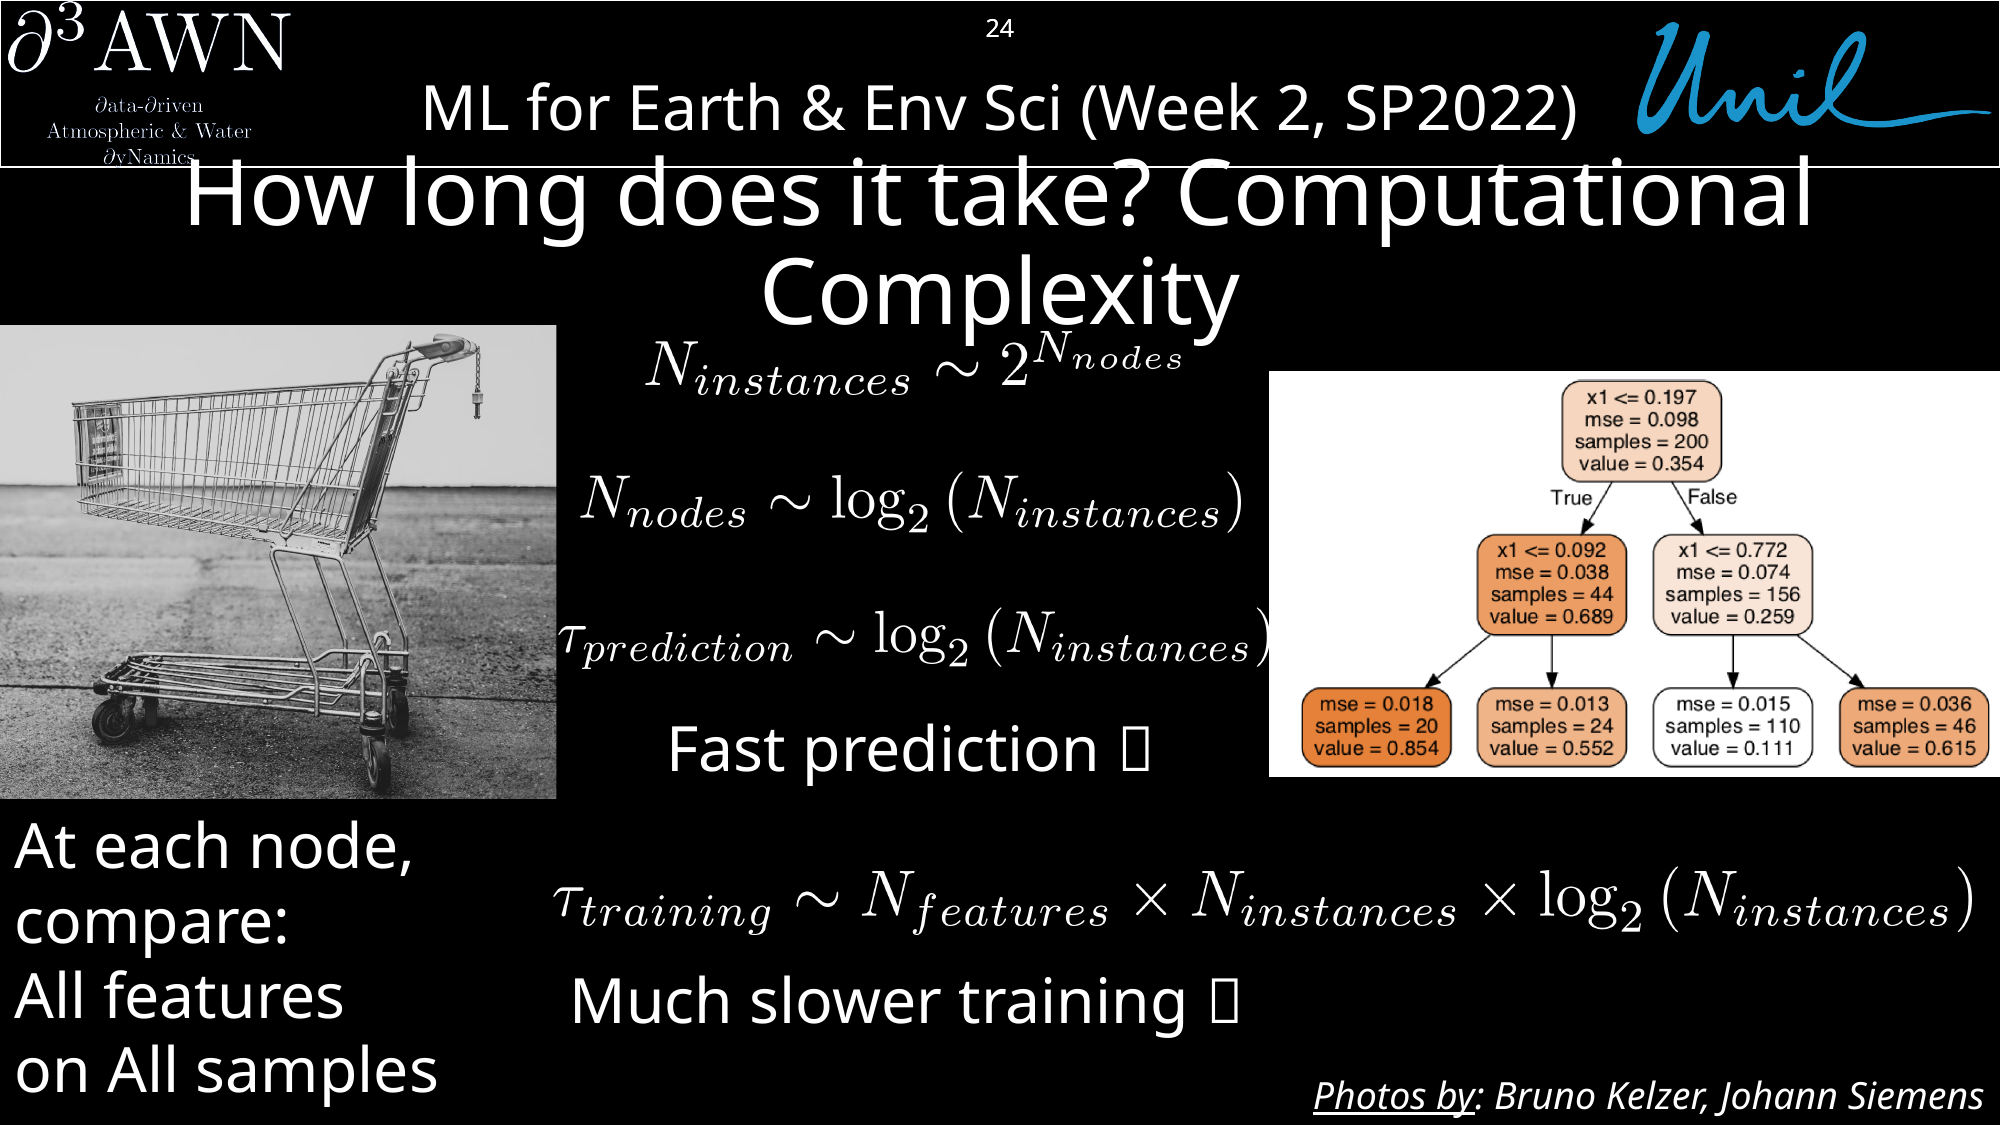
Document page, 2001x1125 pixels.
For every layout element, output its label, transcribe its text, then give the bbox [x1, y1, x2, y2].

text_box Photos by: Bruno Kelzer, Johann Siemens [1081, 1064, 2000, 1125]
picture [0, 325, 557, 799]
text_box At each node, compare: All features on All samples [0, 799, 554, 1113]
picture [1609, 22, 2000, 145]
text_box Fast prediction  [557, 701, 1267, 792]
title How long does it take? Computational Complexity [0, 171, 2000, 320]
picture [645, 331, 1181, 395]
picture [0, 0, 298, 168]
picture [558, 371, 2000, 777]
picture [580, 471, 1241, 533]
picture [553, 866, 1972, 935]
slide_number 24 [774, 0, 1225, 60]
text_box Much slower training  [554, 953, 1263, 1044]
